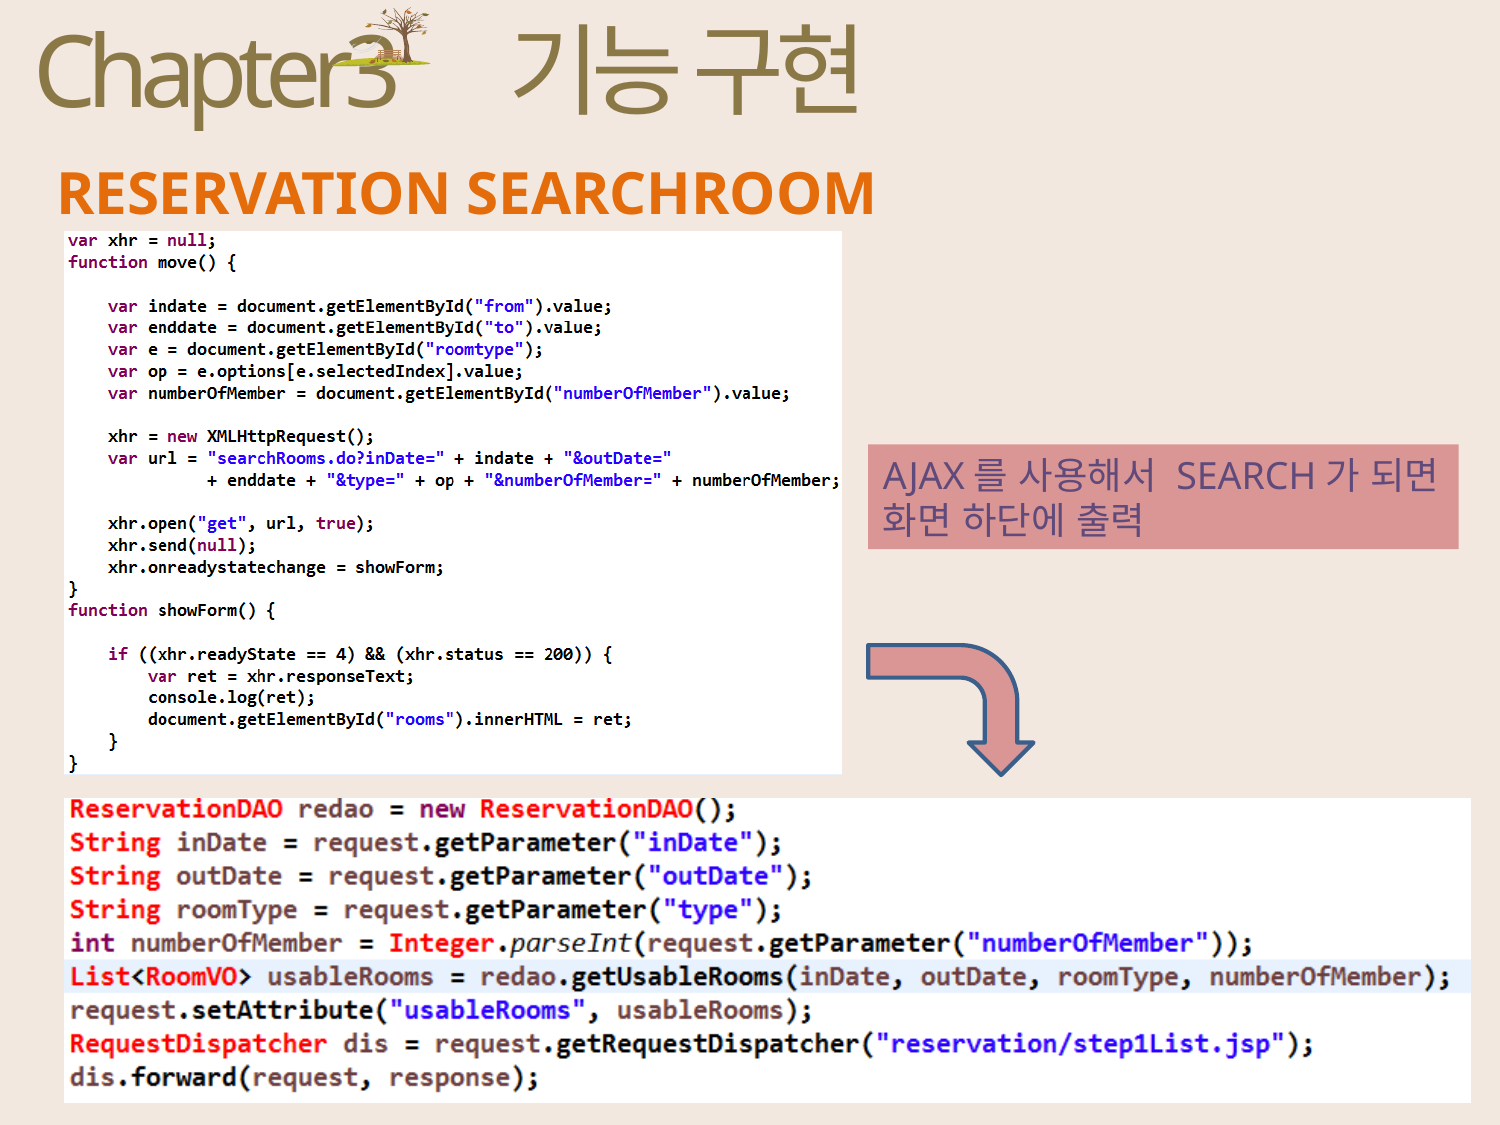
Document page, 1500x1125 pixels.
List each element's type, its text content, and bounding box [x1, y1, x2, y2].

text_box RESERVATION SEARCHROOM [41, 149, 951, 234]
picture [331, 6, 431, 67]
picture [64, 231, 842, 776]
text_box Chapter3 기능 구현 [19, 0, 883, 135]
text_box AJAX를 사용해서 SEARCH가 되면 화면 하단에 출력 [868, 444, 1459, 550]
picture [64, 798, 1471, 1103]
text_box [866, 643, 1036, 778]
